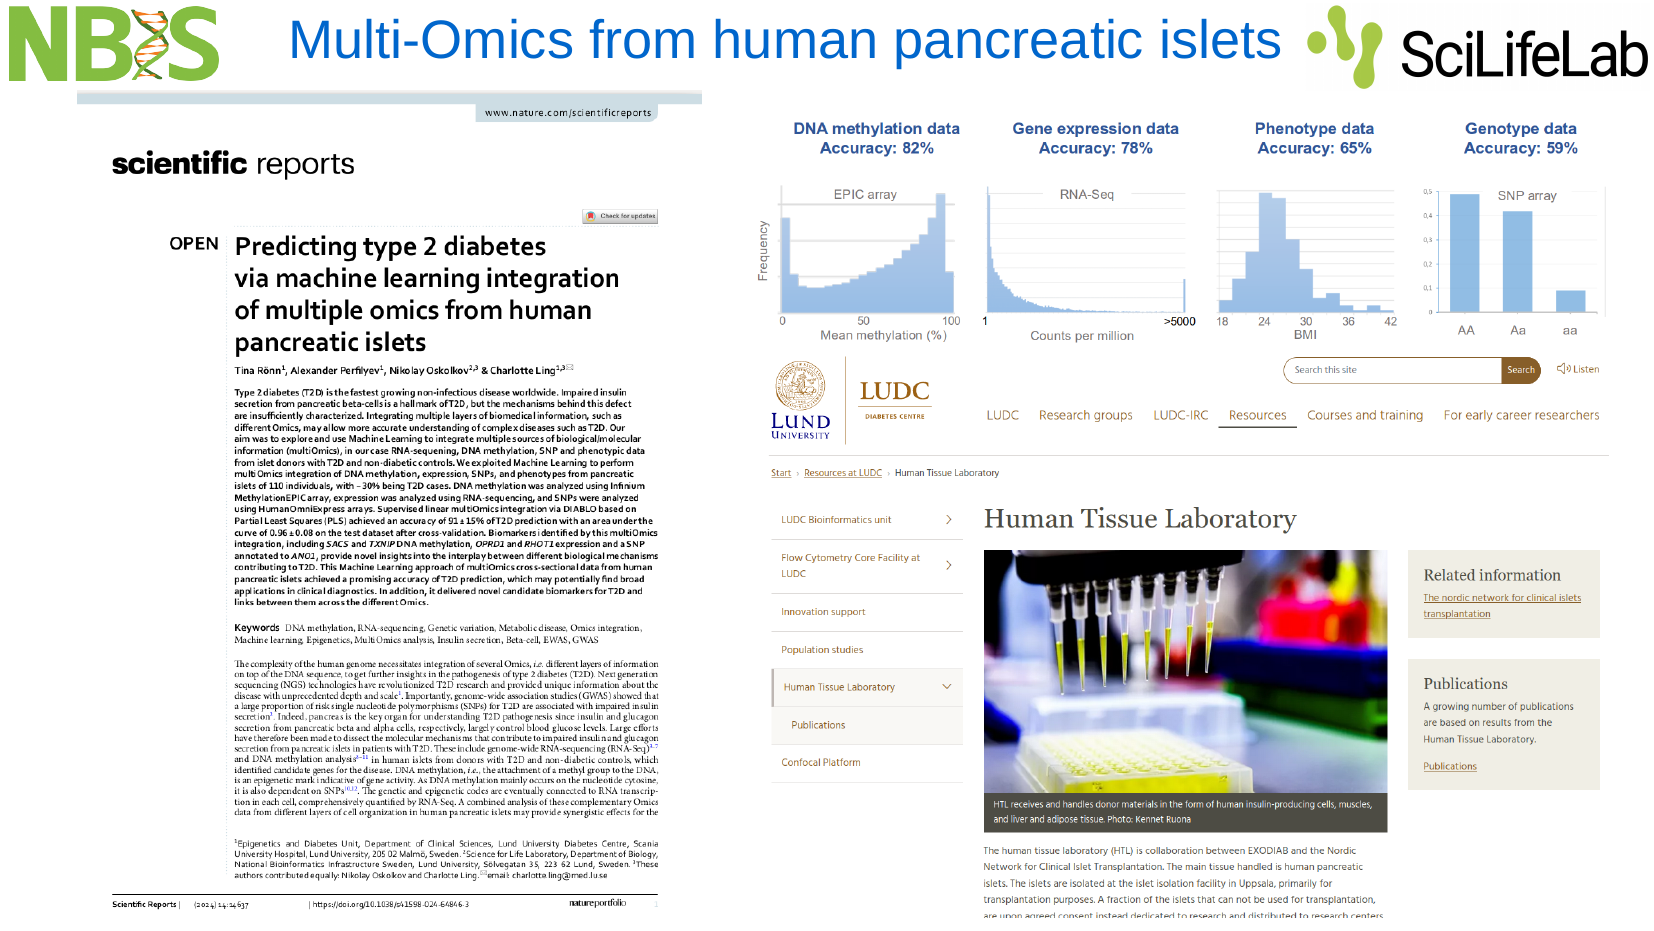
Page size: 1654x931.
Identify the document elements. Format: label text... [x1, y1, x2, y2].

picture [1304, 2, 1650, 91]
picture [76, 89, 702, 921]
text_box Multi-Omics from human pancreatic islets [354, 0, 1218, 74]
picture [753, 116, 1612, 918]
picture [9, 6, 220, 81]
